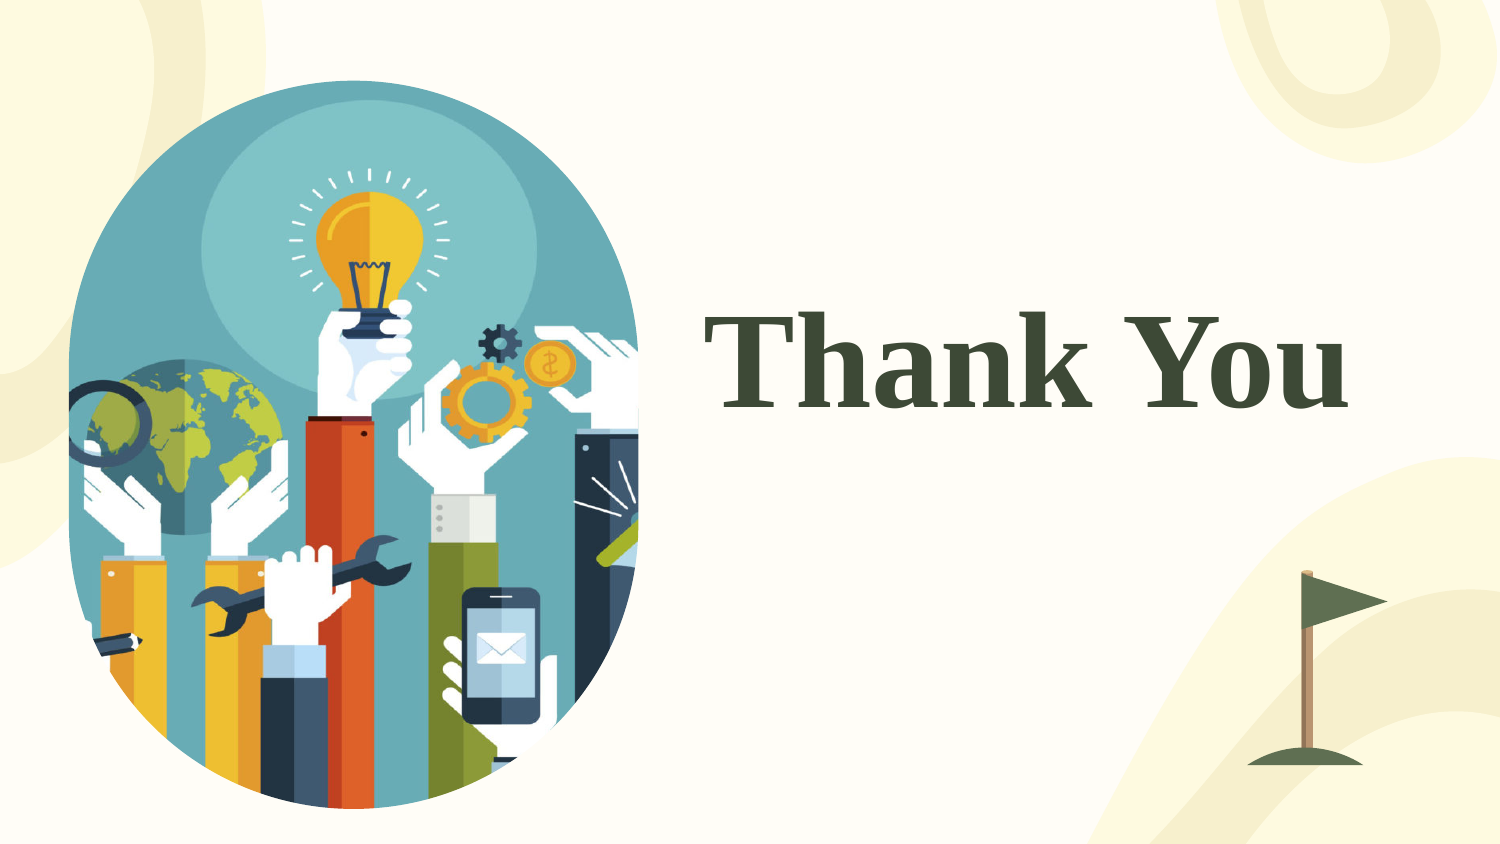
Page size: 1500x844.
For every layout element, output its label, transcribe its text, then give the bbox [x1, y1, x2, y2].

title Thank You [688, 254, 1408, 393]
picture [68, 80, 639, 810]
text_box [1246, 569, 1388, 766]
